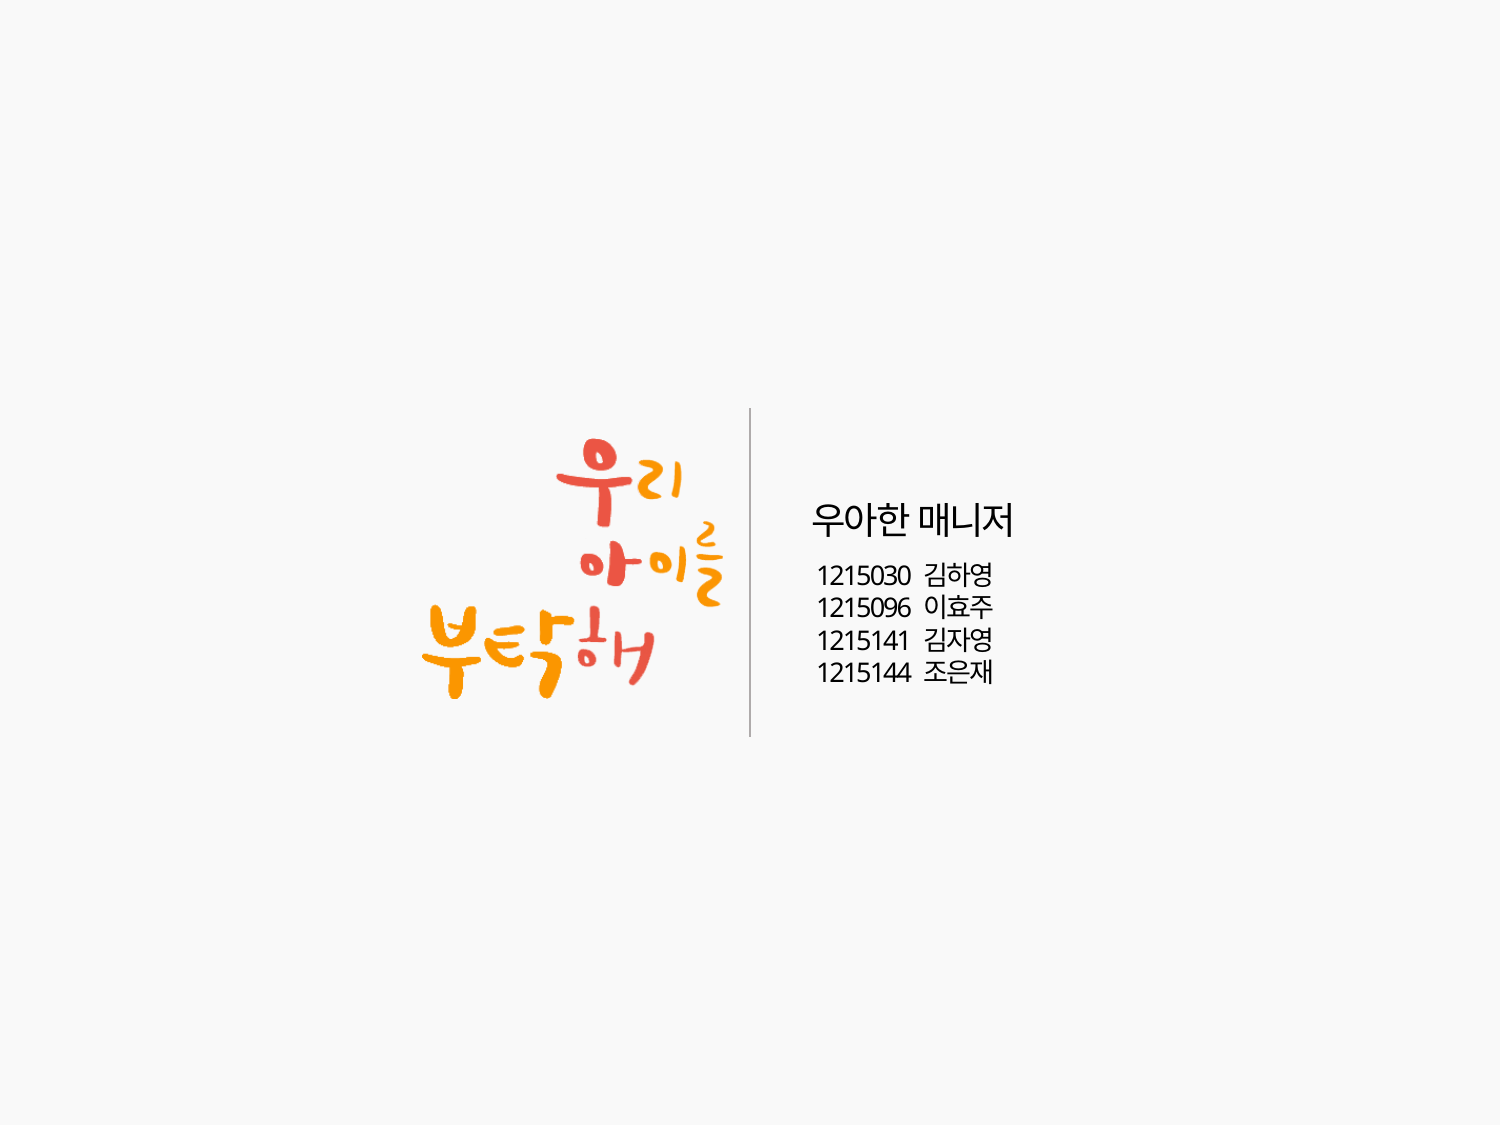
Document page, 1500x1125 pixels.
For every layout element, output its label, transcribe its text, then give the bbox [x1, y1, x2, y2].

picture [422, 438, 724, 700]
text_box 1215030 김하영 1215096 이효주 1215141 김자영 1215144 조은재 [801, 550, 1009, 696]
text_box 우아한 매니저 [755, 490, 1073, 550]
